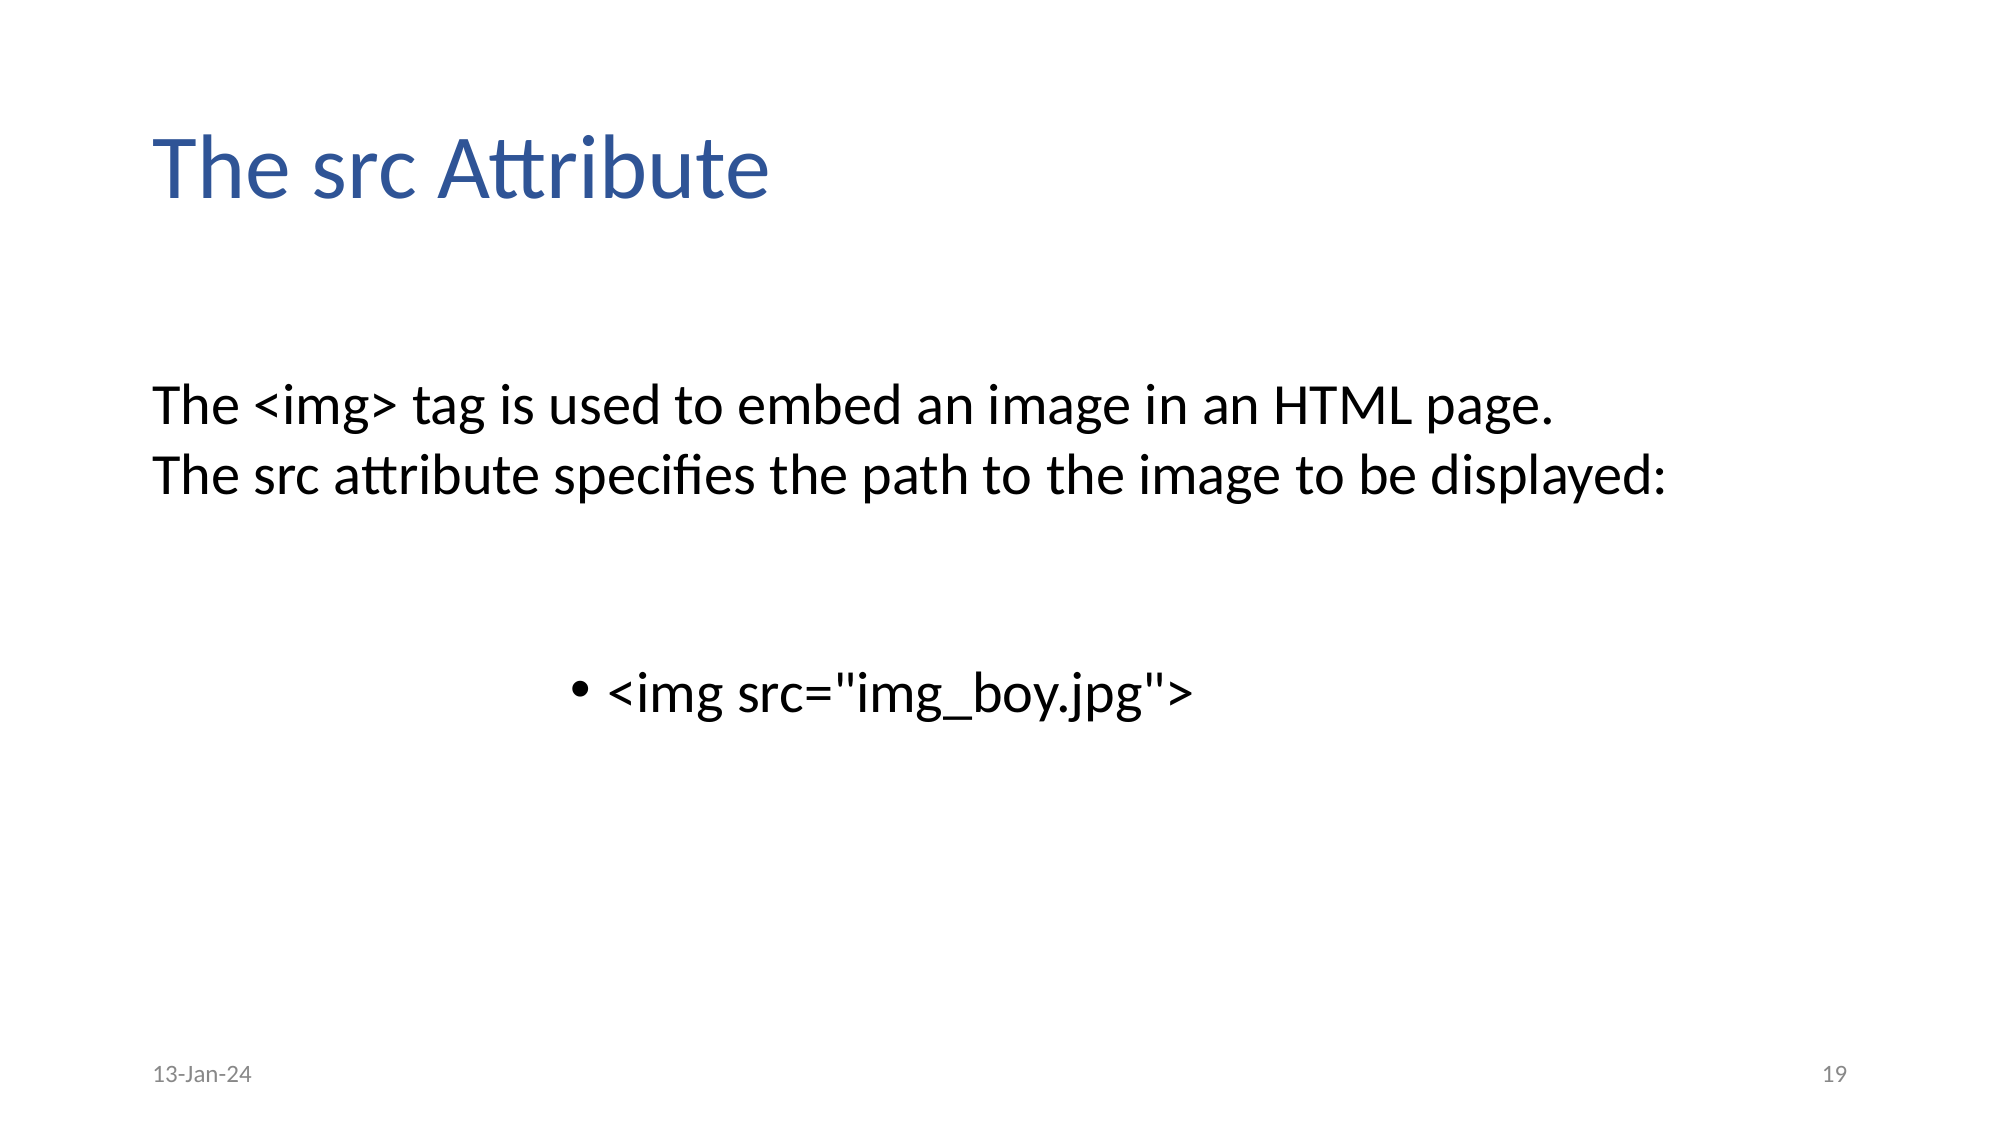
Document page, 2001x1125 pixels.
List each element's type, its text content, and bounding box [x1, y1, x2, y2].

slide_number ‹#› [1412, 1042, 1863, 1103]
list The <img> tag is used to embed an image in an HTML page. The src attribute specifies the path to the image to be displayed: [137, 358, 1863, 530]
text_box <img src="img_boy.jpg"> [555, 611, 2000, 1002]
title The src Attribute [137, 59, 1863, 278]
slide_number 13-Jan-24 [137, 1042, 588, 1103]
